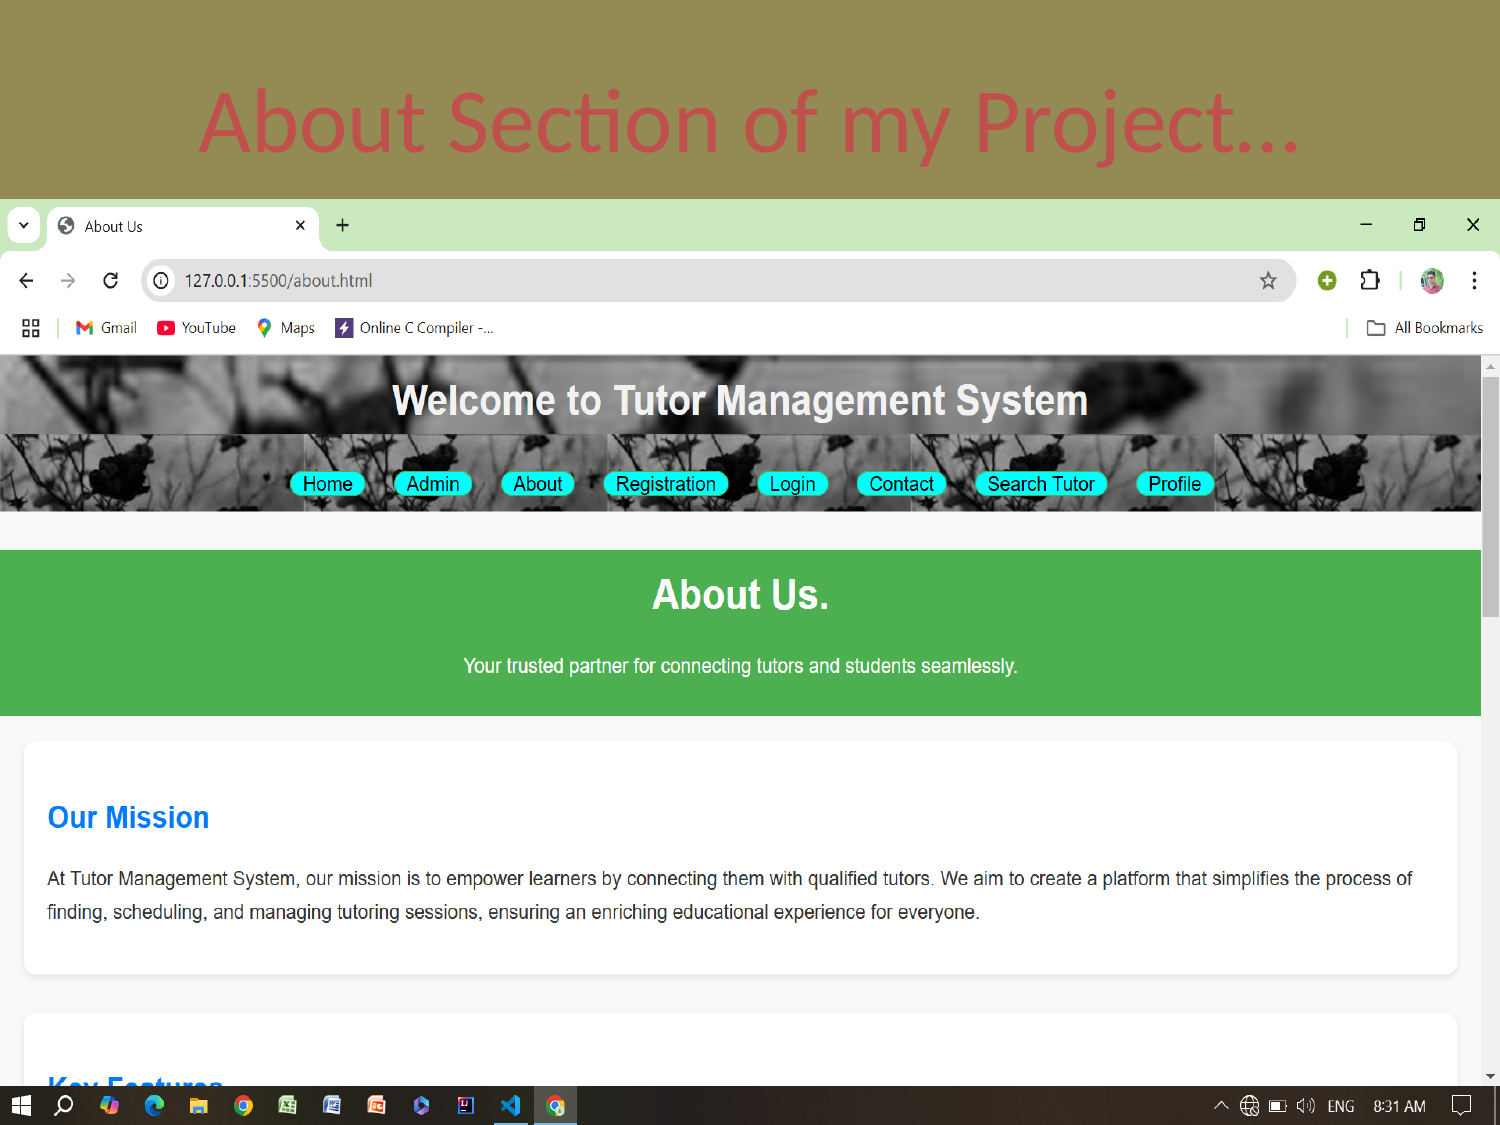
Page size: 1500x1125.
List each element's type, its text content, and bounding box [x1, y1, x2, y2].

title About Section of my Project… [0, 0, 1500, 199]
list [0, 199, 1500, 1125]
